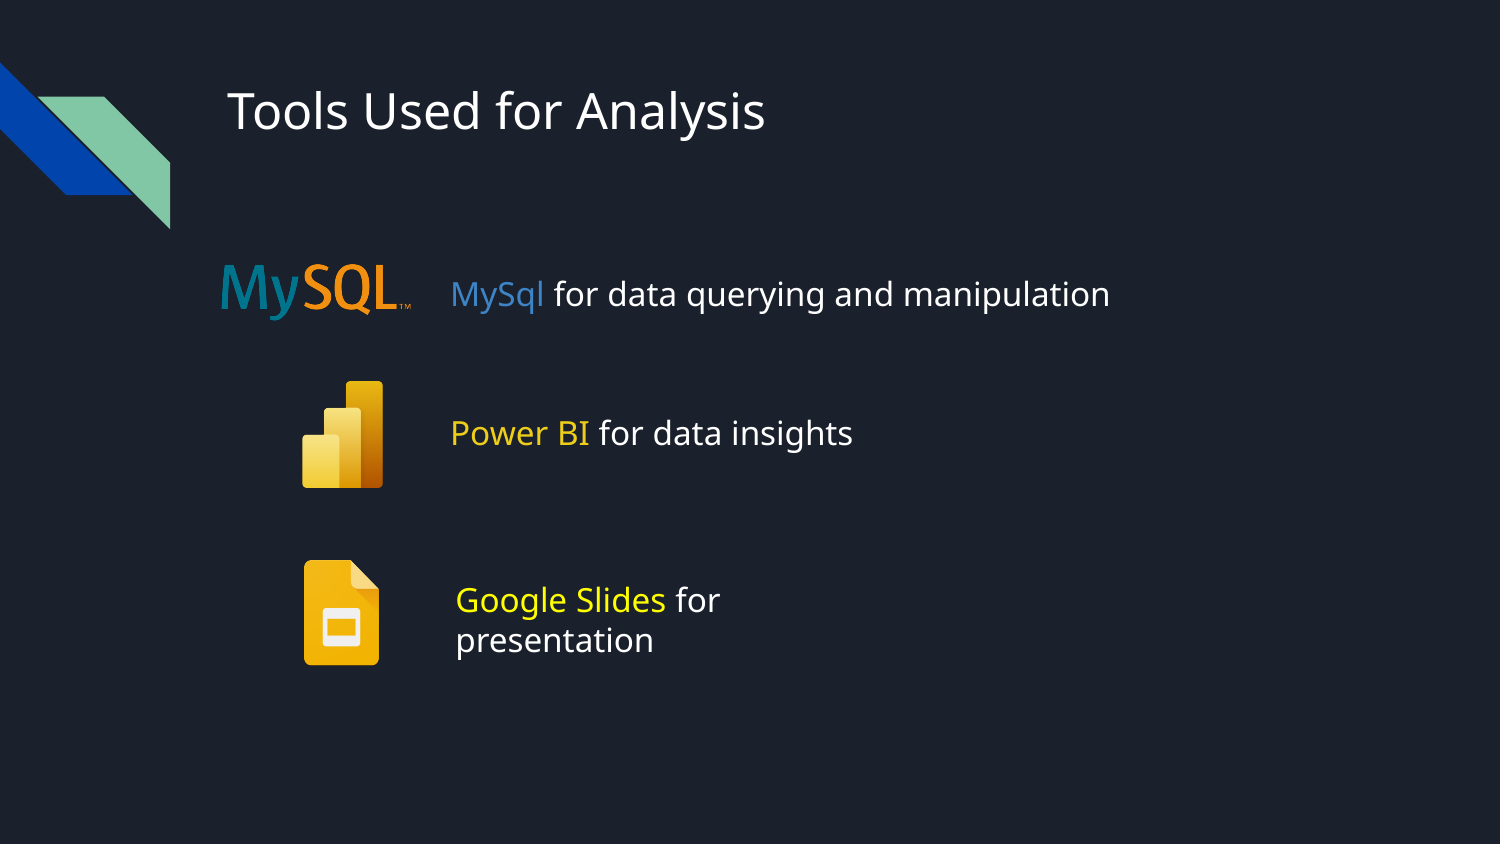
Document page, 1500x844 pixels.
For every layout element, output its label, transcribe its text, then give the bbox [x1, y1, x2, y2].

list Power BI for data insights [435, 391, 1052, 476]
picture [304, 559, 380, 667]
text_box Google Slides for presentation [440, 564, 942, 633]
title Tools Used for Analysis [212, 64, 1368, 215]
picture [221, 264, 412, 321]
picture [288, 381, 396, 489]
list MySql for data querying and manipulation [435, 251, 1238, 333]
